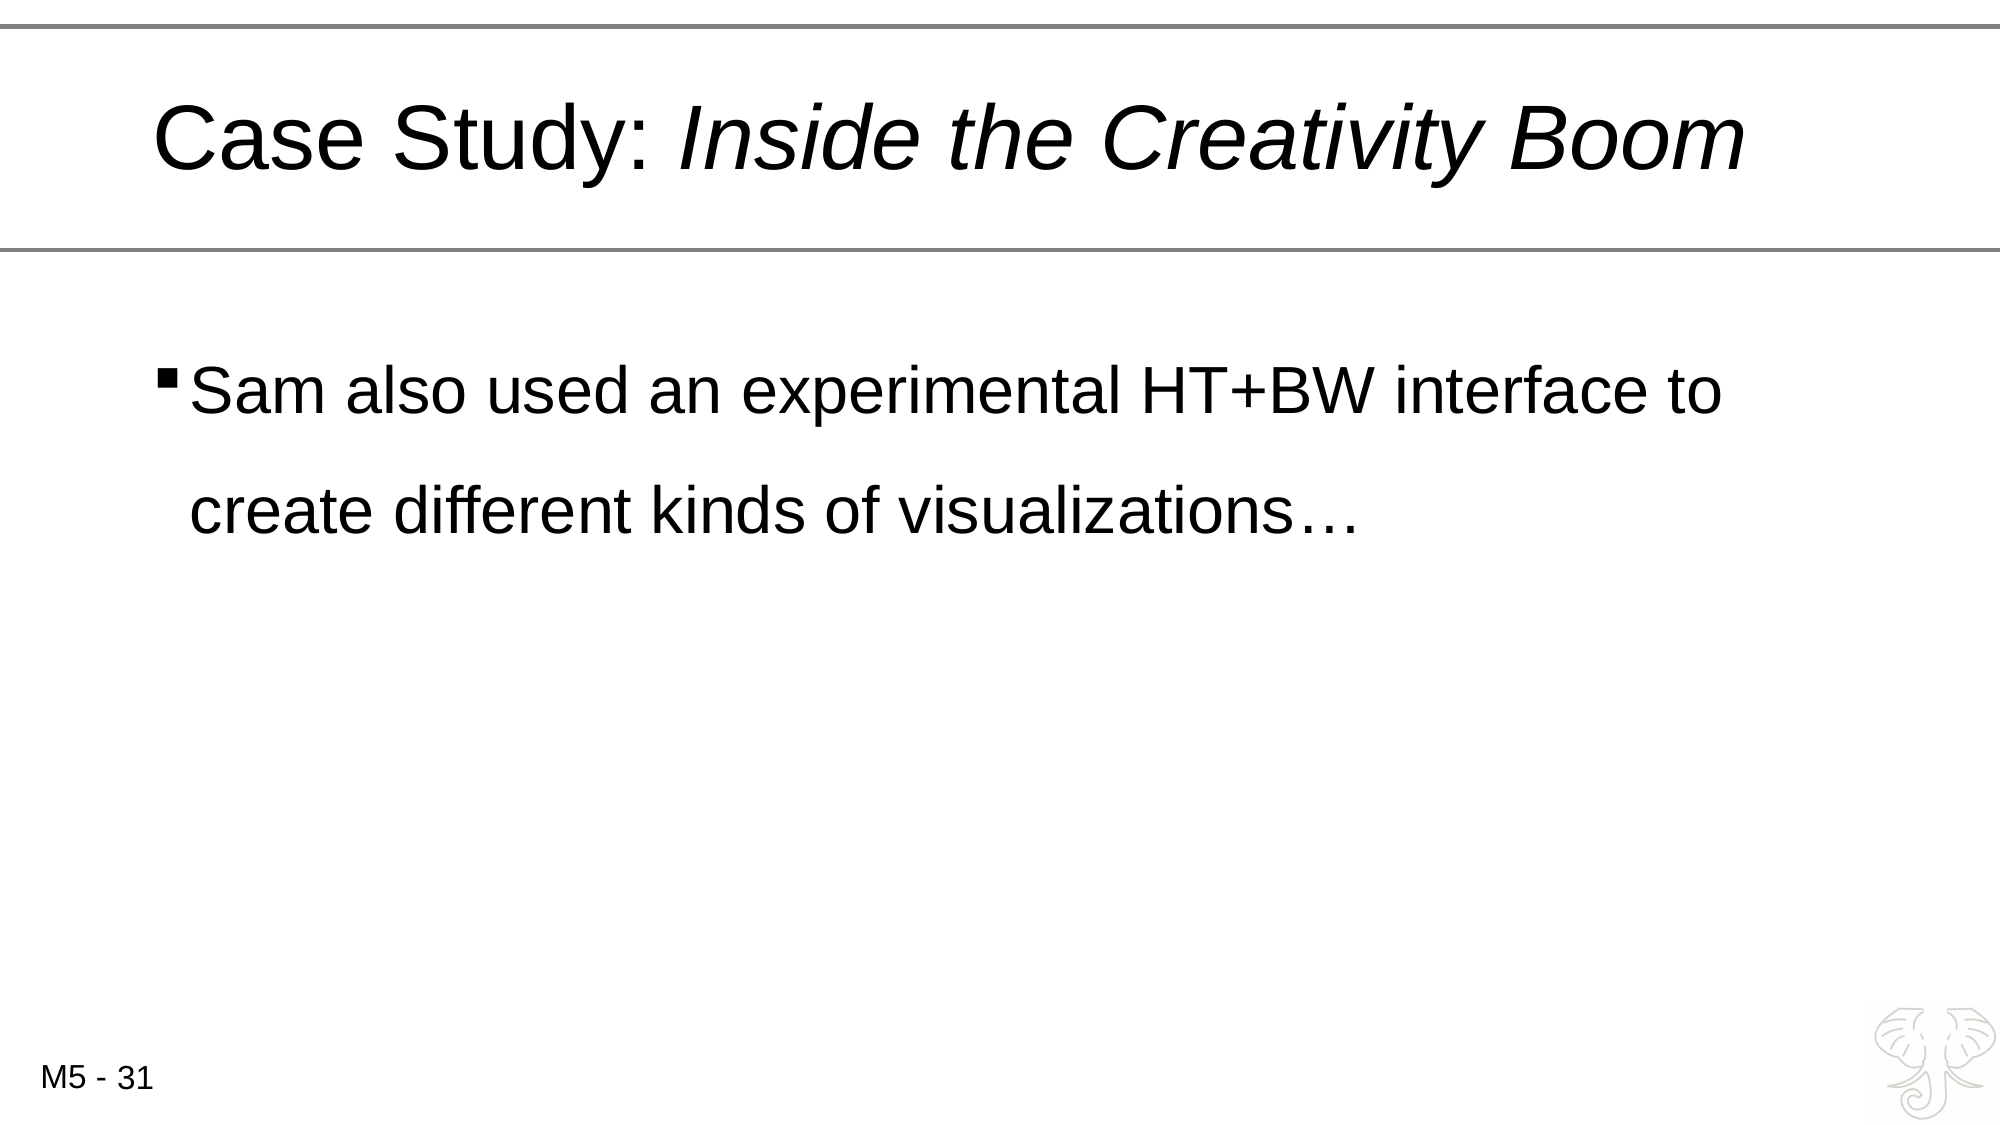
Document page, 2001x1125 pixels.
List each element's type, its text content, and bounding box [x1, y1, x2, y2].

slide_number 31 [101, 1045, 552, 1106]
picture [1866, 1002, 1998, 1123]
title Case Study: Inside the Creativity Boom [137, 30, 1863, 249]
list Sam also used an experimental HT+BW interface to create different kinds of visualizations… [137, 299, 1863, 1014]
